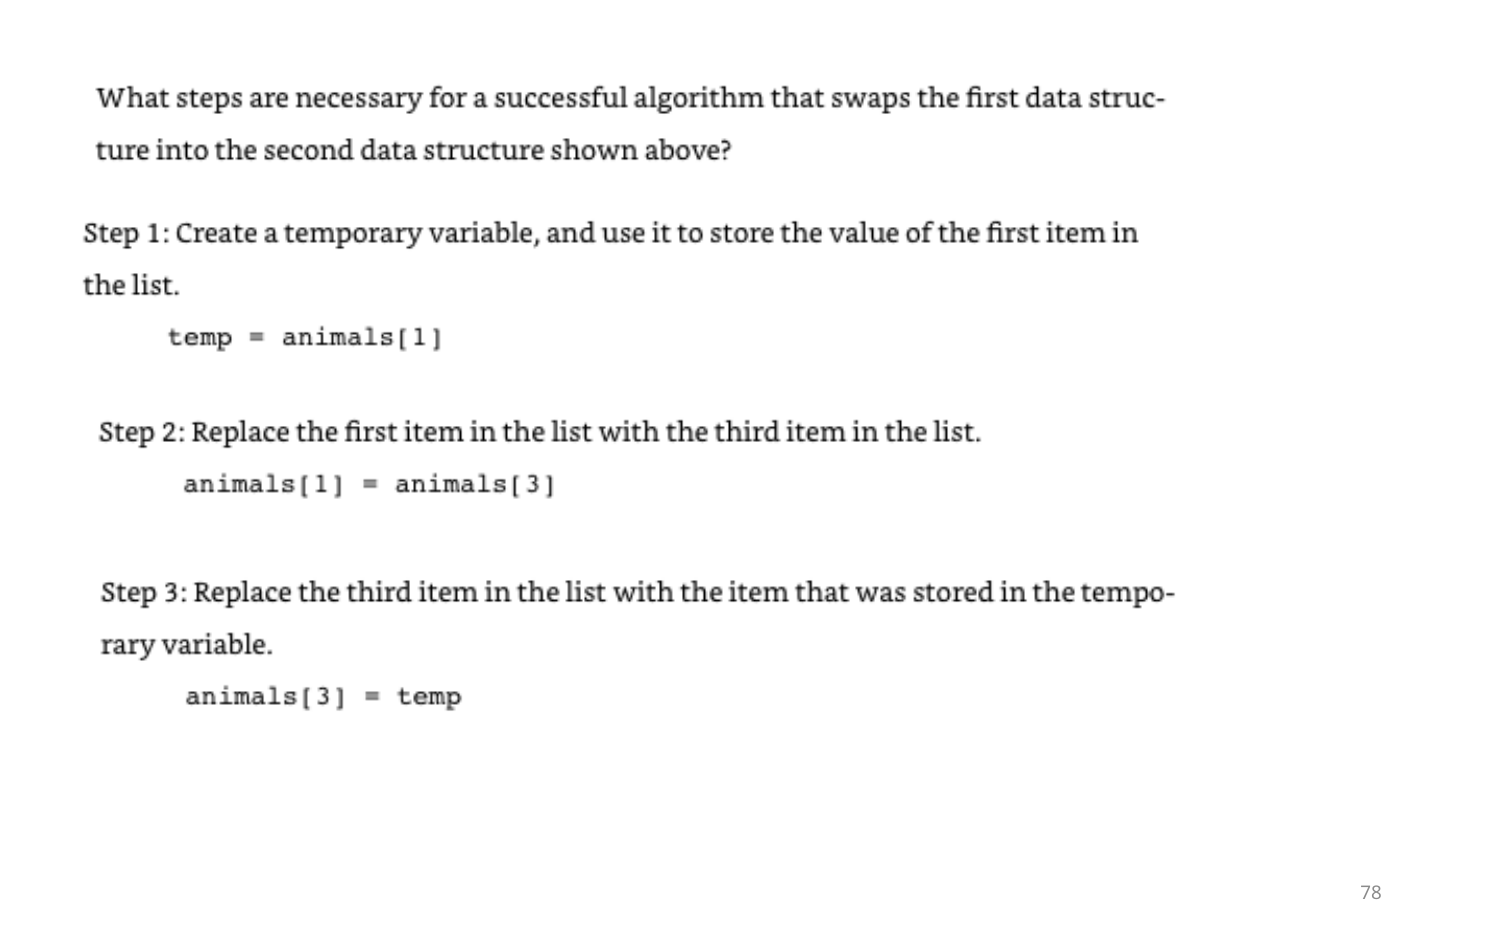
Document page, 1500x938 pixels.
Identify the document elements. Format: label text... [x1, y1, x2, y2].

slide_number 78 [1059, 868, 1397, 919]
picture [40, 49, 1229, 180]
picture [66, 556, 1246, 732]
picture [40, 203, 1189, 520]
